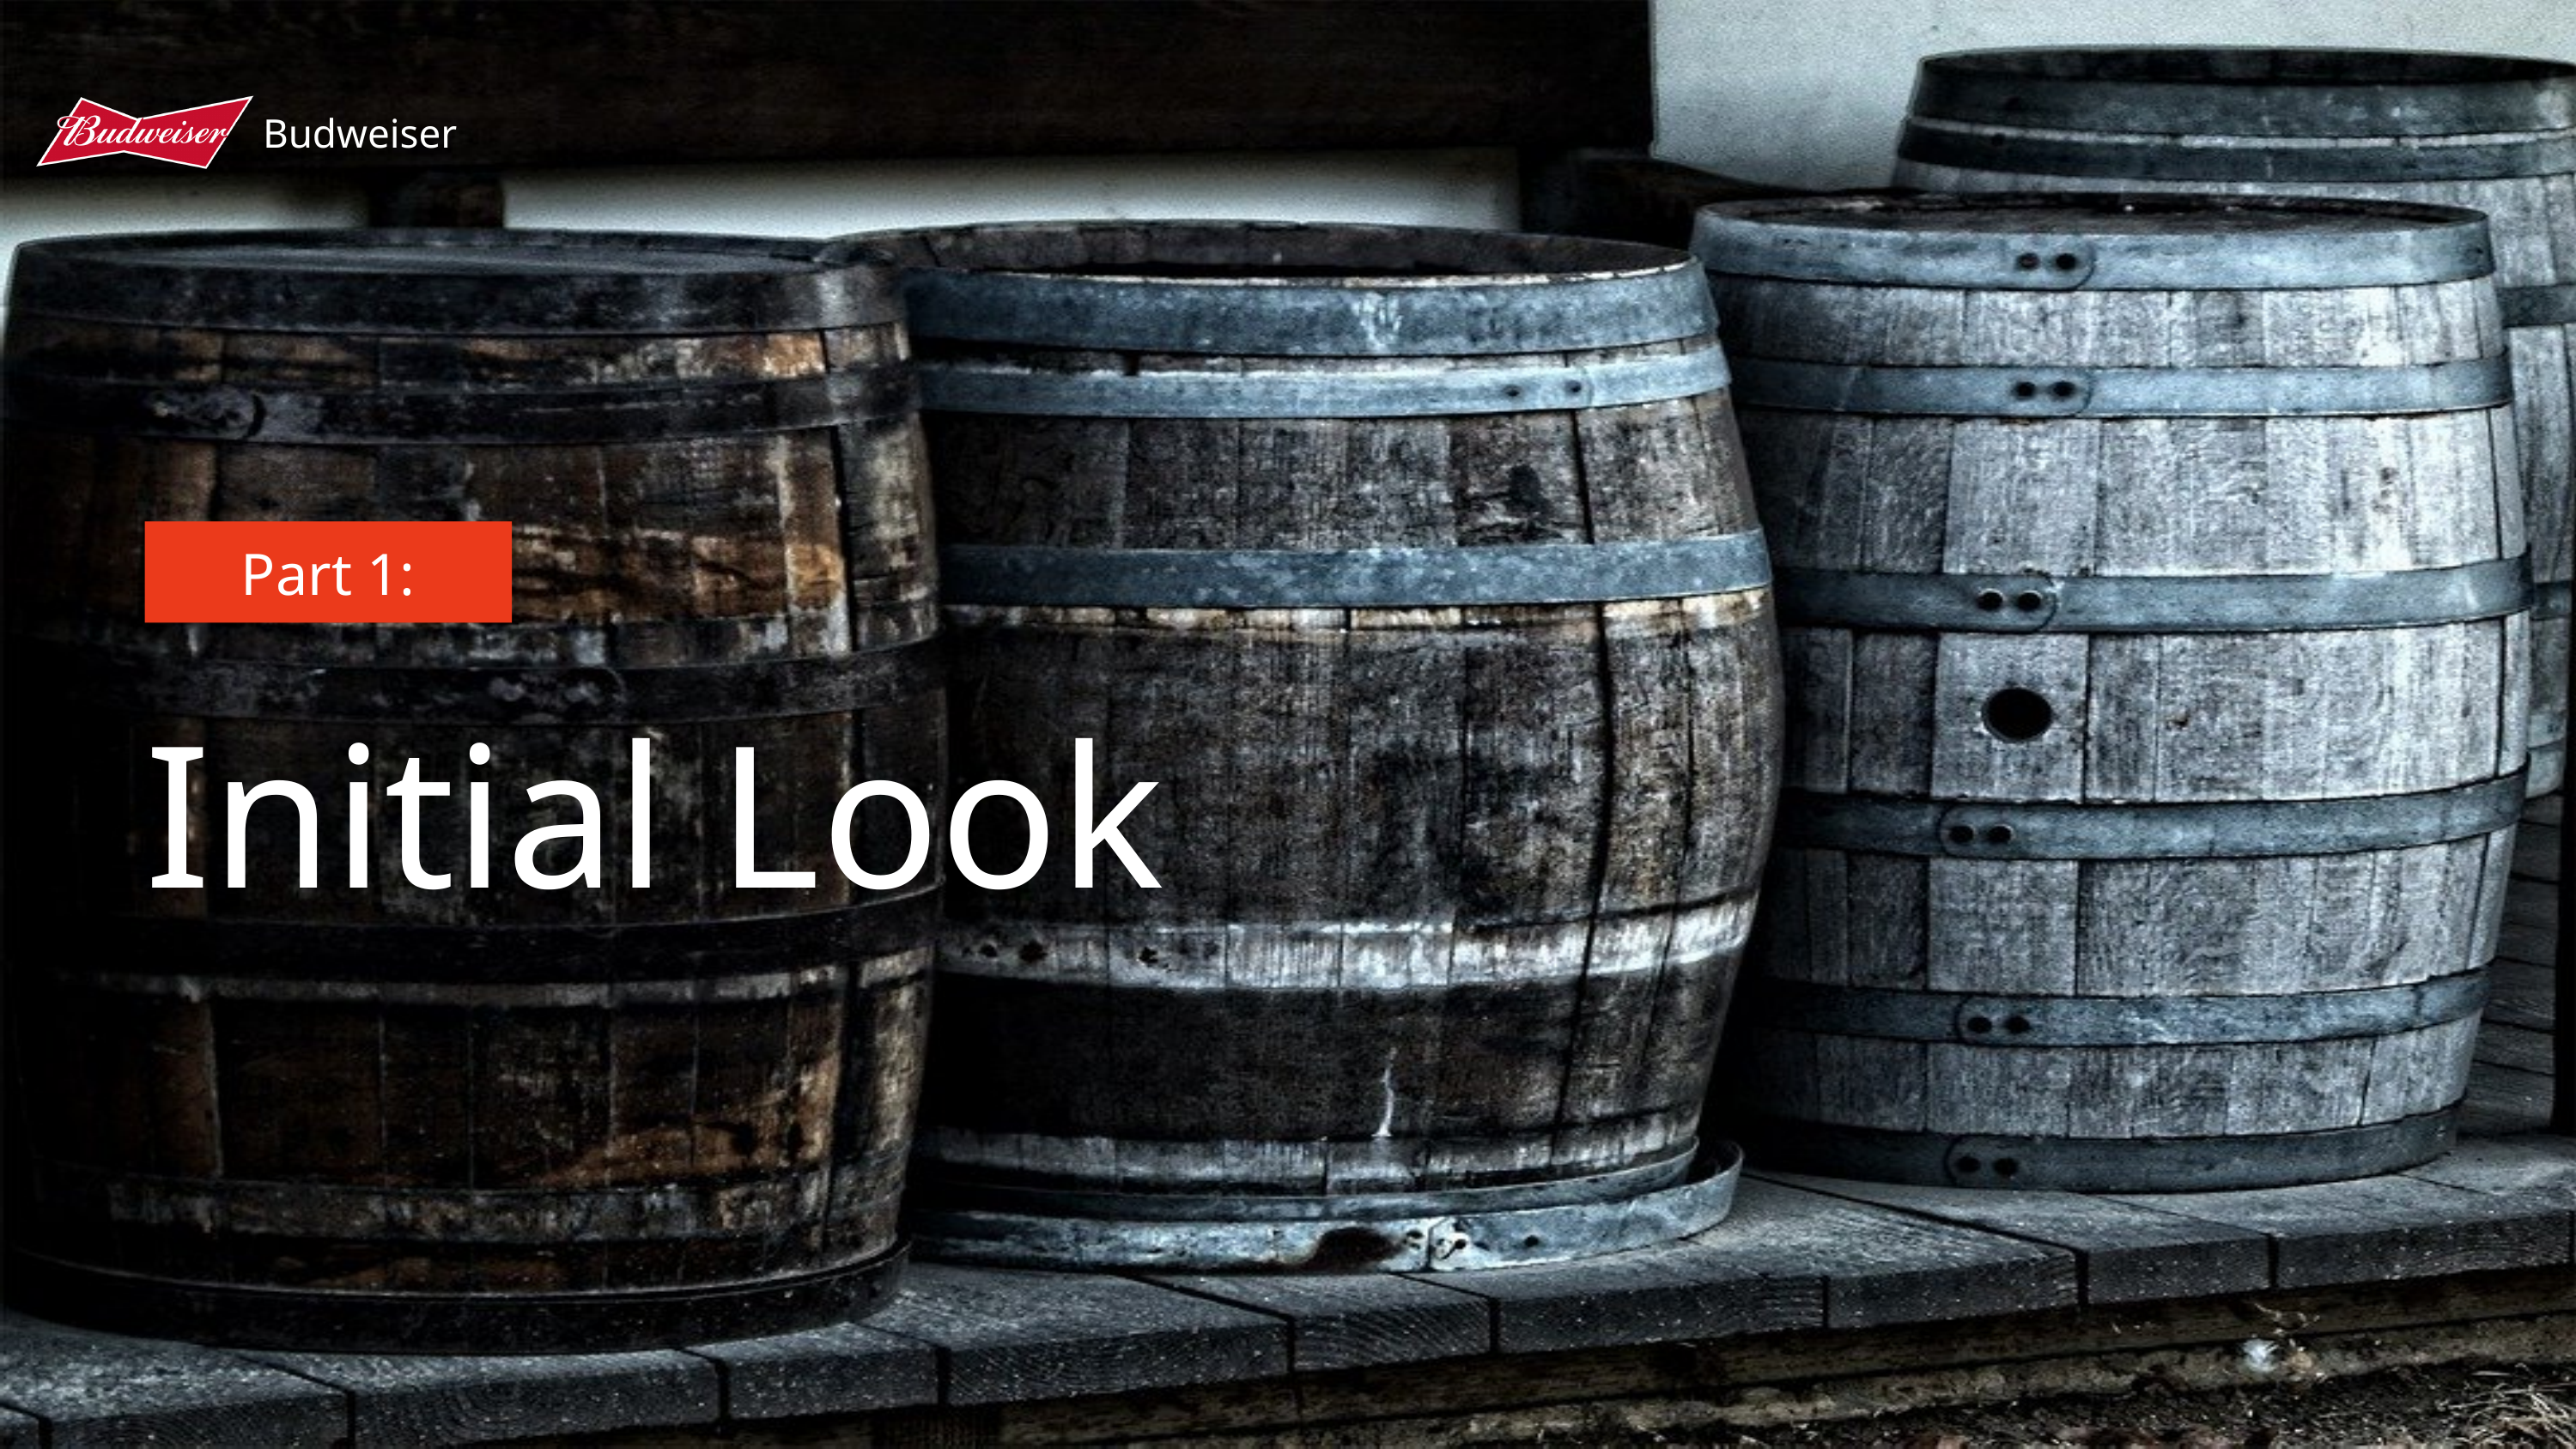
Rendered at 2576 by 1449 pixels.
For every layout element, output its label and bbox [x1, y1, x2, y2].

picture [0, 0, 2576, 1449]
text_box [144, 521, 513, 623]
